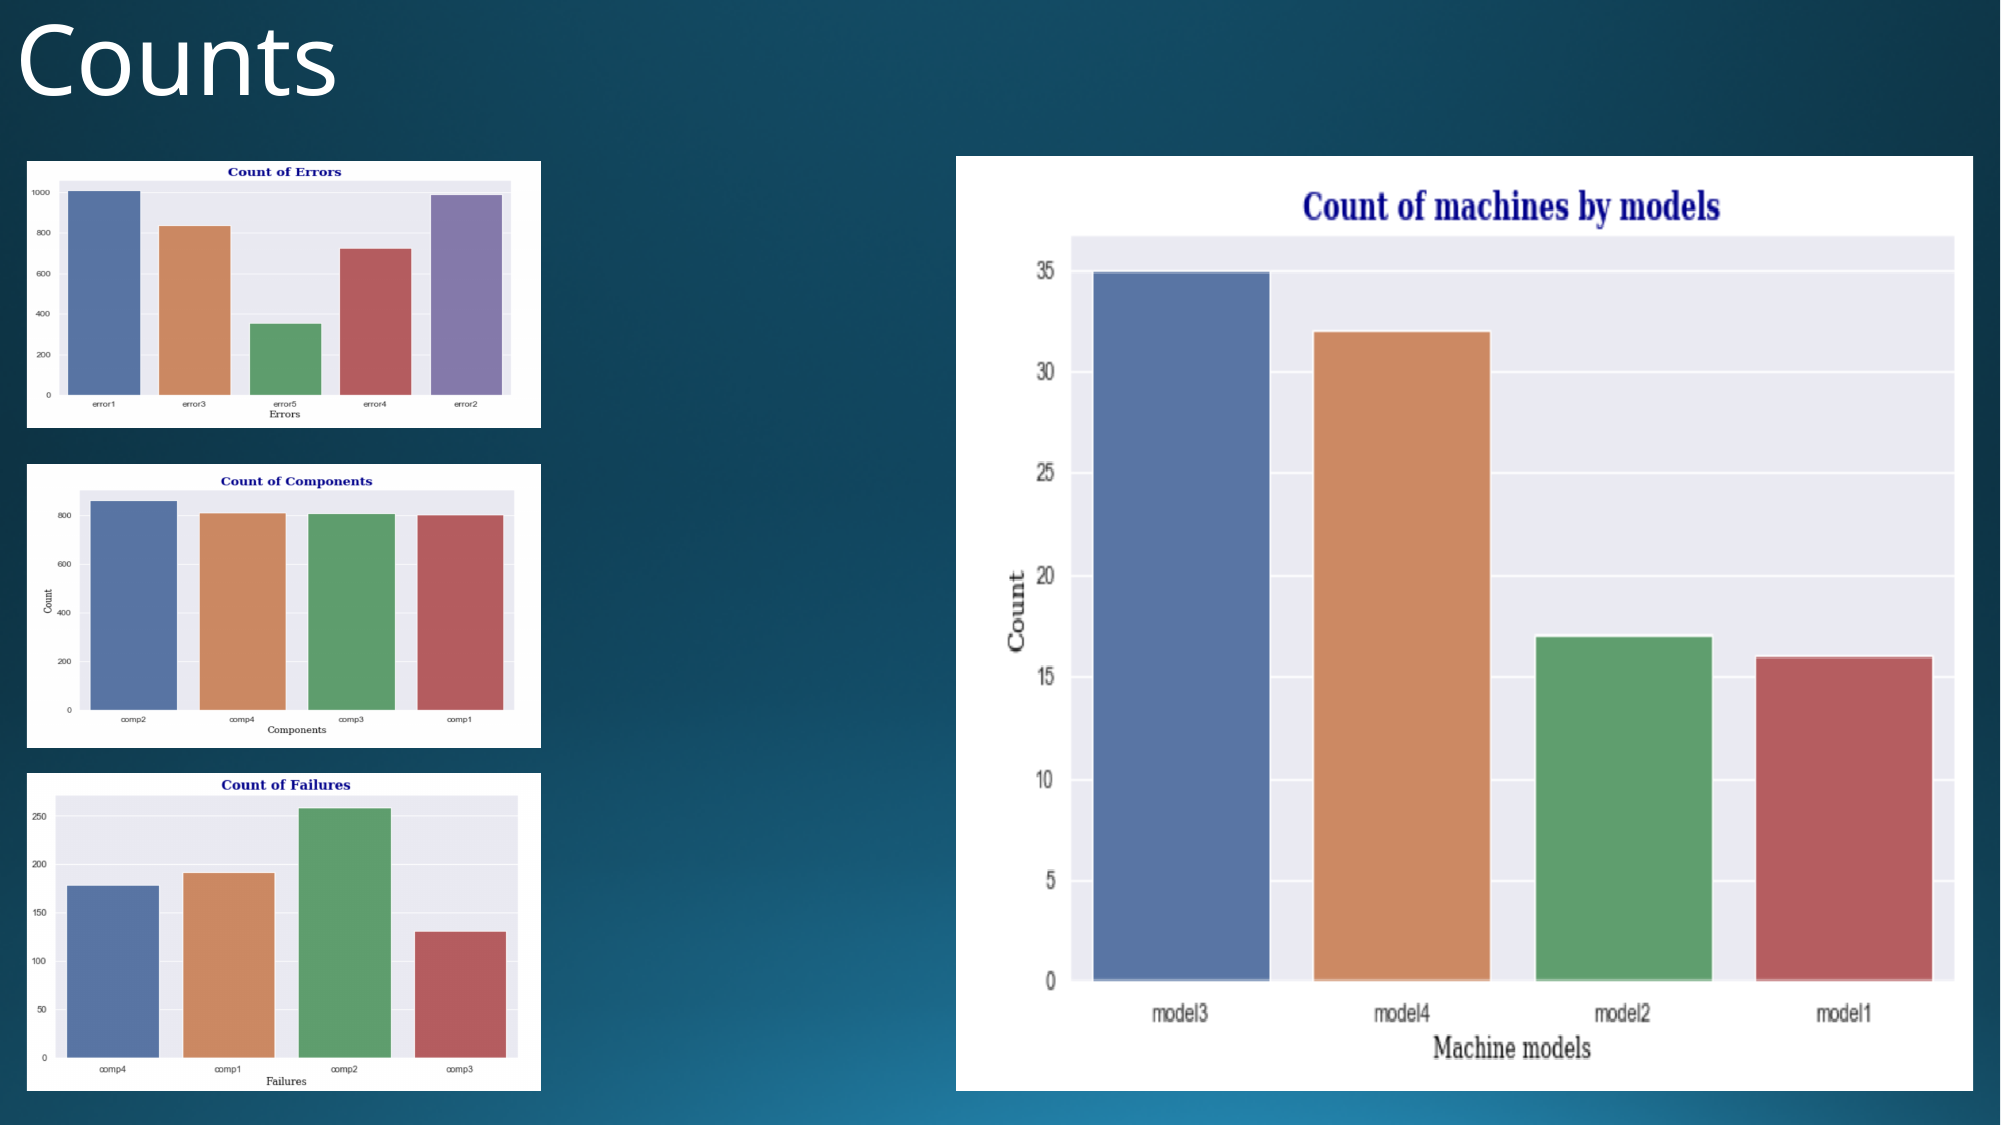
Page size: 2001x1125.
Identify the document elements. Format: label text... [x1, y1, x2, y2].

picture [0, 0, 2001, 1125]
title Counts [0, 3, 1725, 125]
